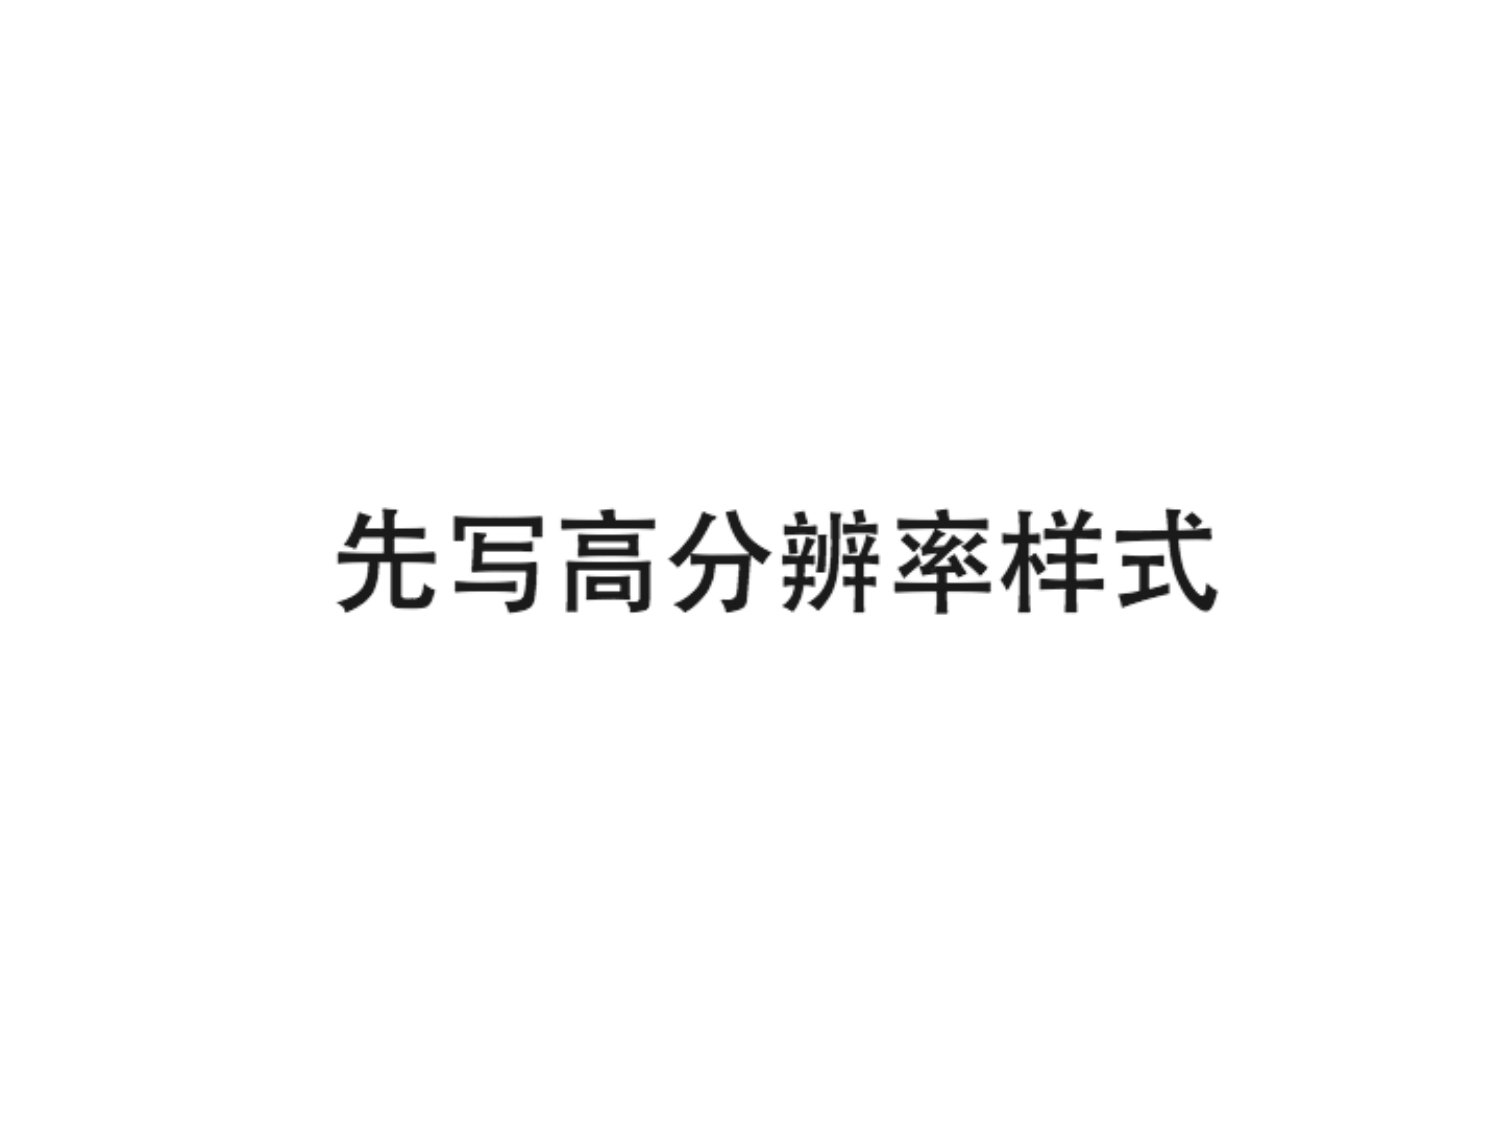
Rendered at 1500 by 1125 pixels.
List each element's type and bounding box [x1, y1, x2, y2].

picture [197, 441, 1301, 682]
